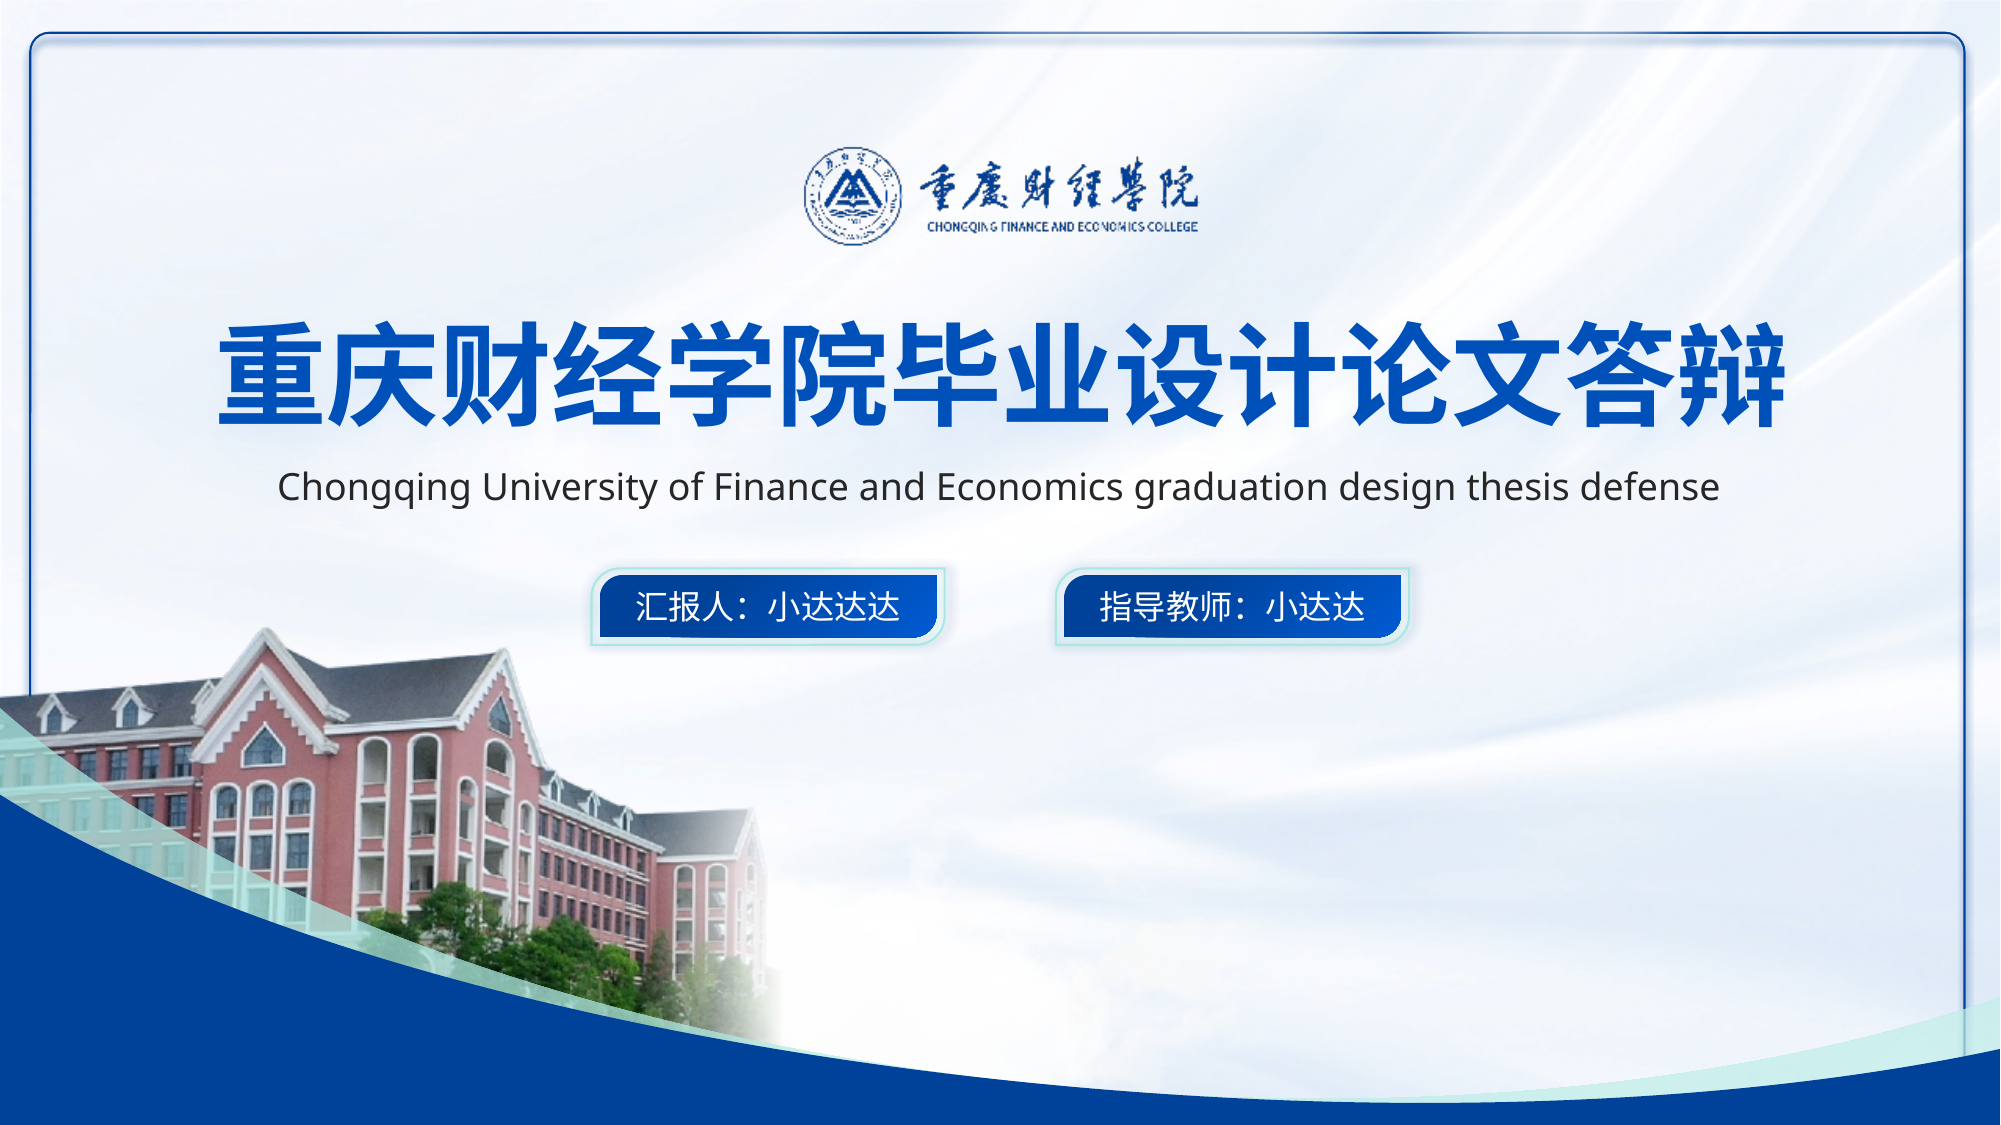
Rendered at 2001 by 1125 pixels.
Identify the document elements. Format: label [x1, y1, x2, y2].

text_box [1055, 568, 1410, 645]
text_box [1563, 1047, 2000, 1125]
picture [0, 0, 2001, 1125]
text_box [1563, 598, 1966, 1086]
text_box [591, 568, 945, 645]
text_box [1563, 996, 2000, 1099]
